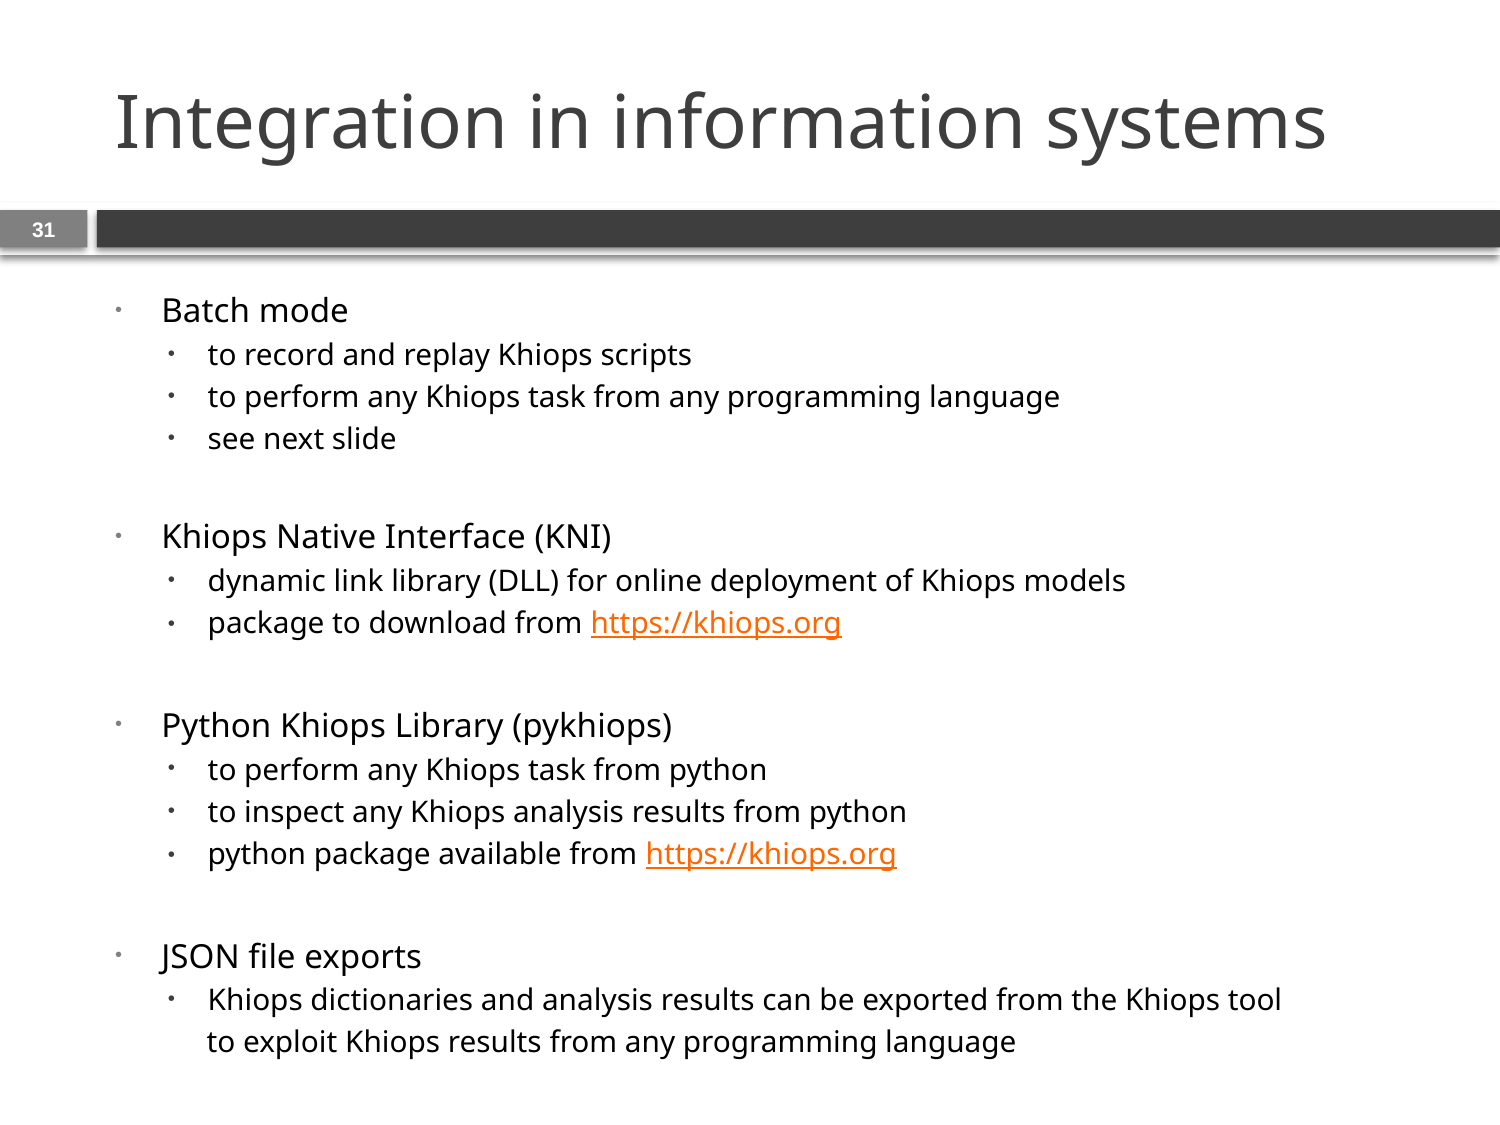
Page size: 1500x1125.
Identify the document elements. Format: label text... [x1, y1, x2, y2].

list Batch mode to record and replay Khiops scripts to perform any Khiops task from any programming language see next slide Khiops Native Interface (KNI) dynamic link library (DLL) for online deployment of Khiops models package to download from https://khiops.org Python Khiops Library (pykhiops) to perform any Khiops task from python to inspect any Khiops analysis results from python python package available from https://khiops.org JSON file exports Khiops dictionaries and analysis results can be exported from the Khiops tool to exploit Khiops results from any programming language [100, 282, 1438, 1078]
title Integration in information systems [100, 37, 1438, 200]
slide_number 31 [0, 208, 88, 249]
